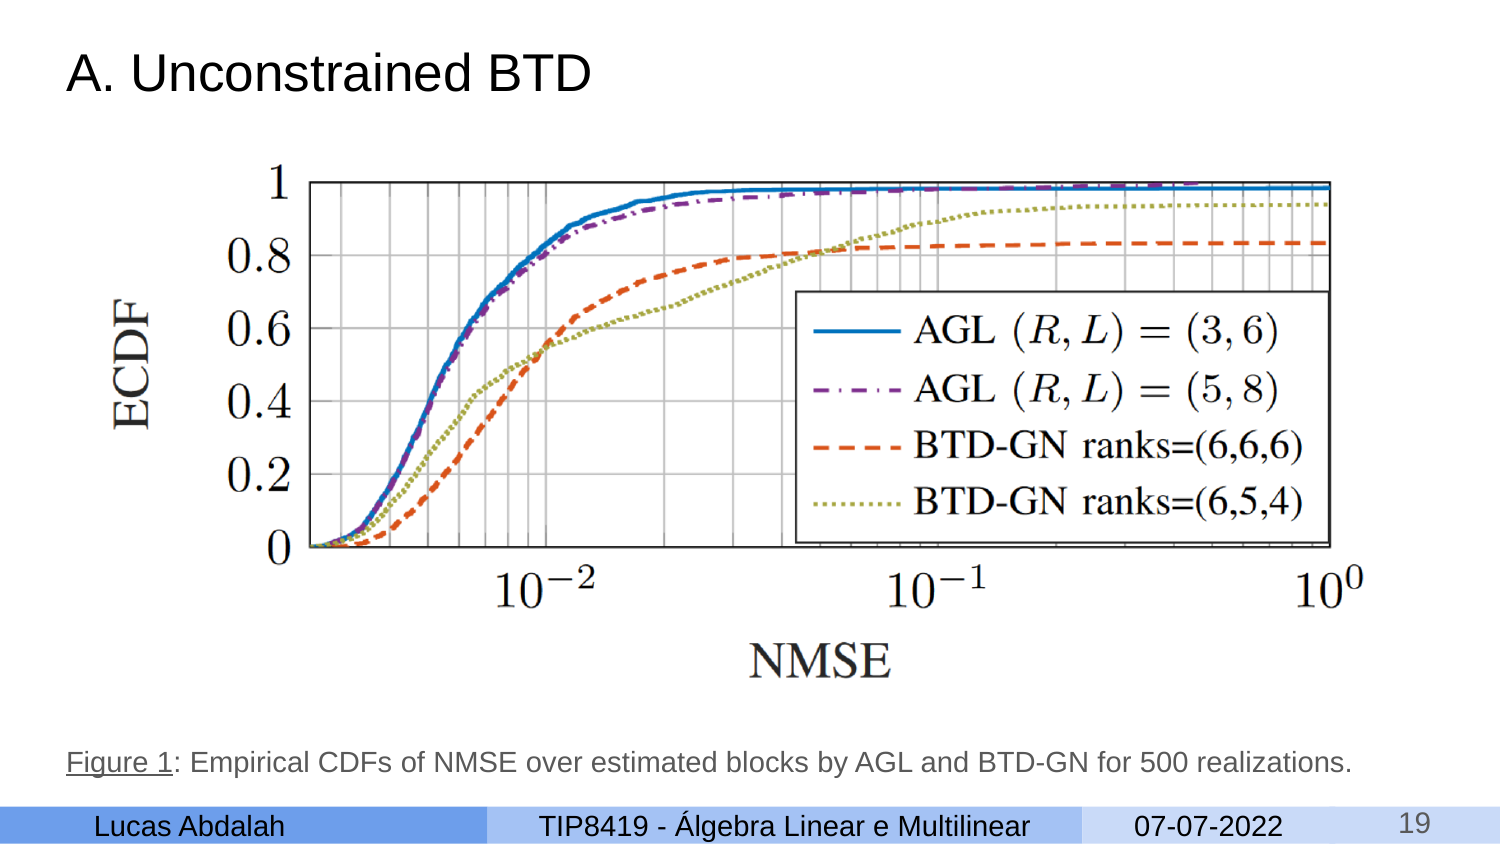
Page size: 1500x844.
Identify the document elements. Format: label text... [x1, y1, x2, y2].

picture [96, 151, 1404, 693]
title A. Unconstrained BTD [51, 23, 1449, 117]
slide_number ‹#› [1329, 806, 1500, 844]
list Figure 1: Empirical CDFs of NMSE over estimated blocks by AGL and BTD-GN for 500 realizations. [51, 694, 1449, 794]
